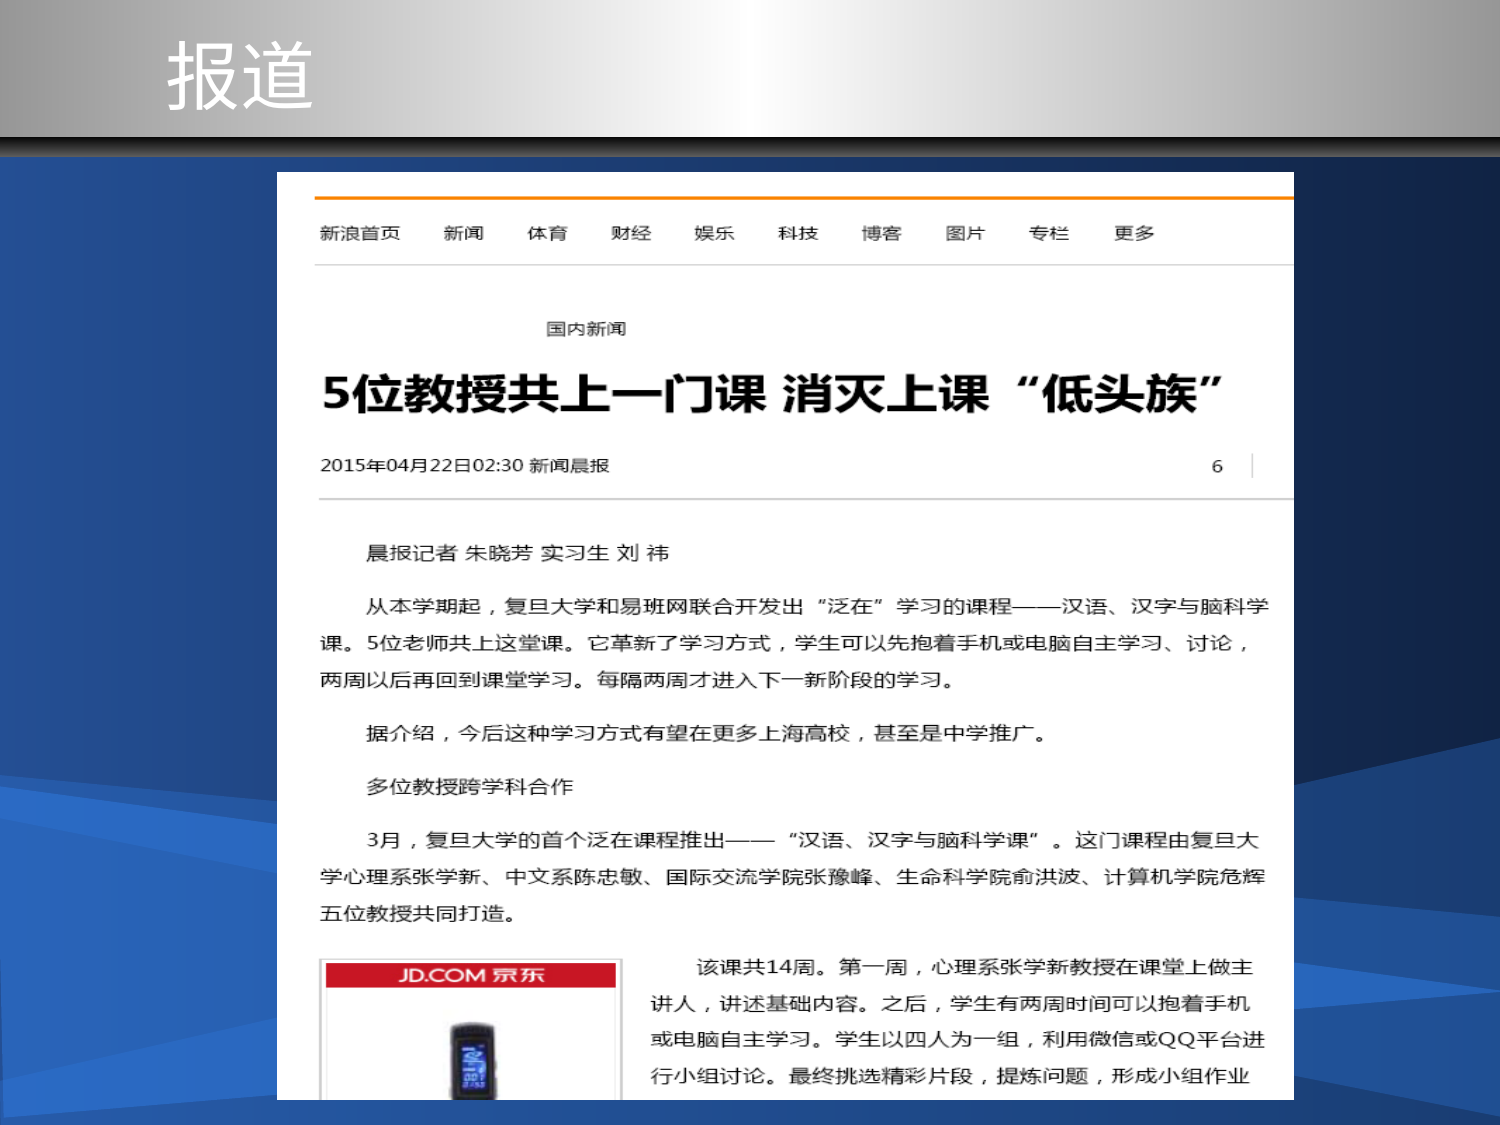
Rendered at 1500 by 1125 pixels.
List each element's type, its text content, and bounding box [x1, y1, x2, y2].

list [277, 172, 1294, 1100]
title 报道 [150, 37, 1388, 113]
